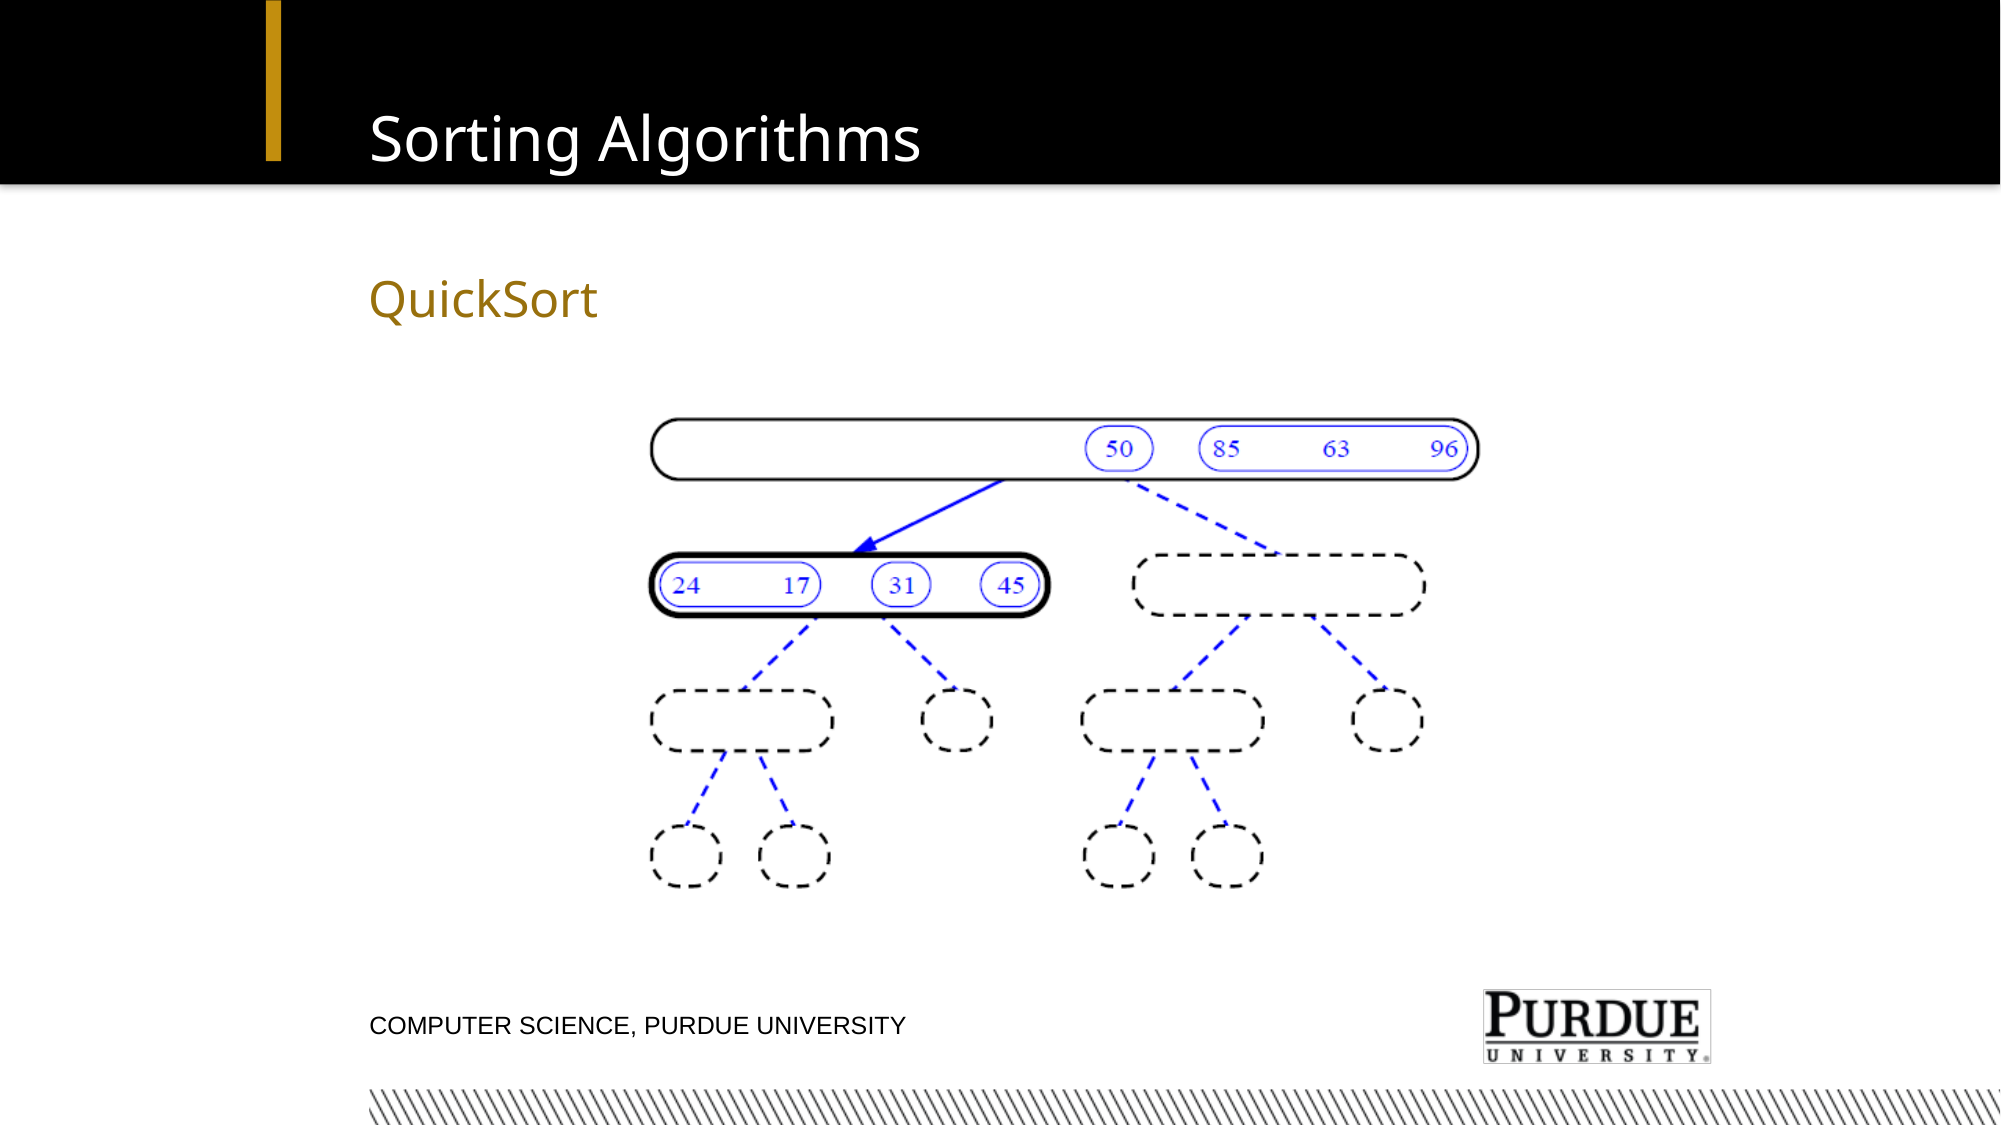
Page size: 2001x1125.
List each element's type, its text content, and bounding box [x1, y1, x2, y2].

list QuickSort [368, 267, 1704, 337]
picture [637, 387, 1499, 898]
list Computer Science, Purdue University [369, 1009, 1375, 1047]
title Sorting Algorithms [369, 98, 1704, 186]
